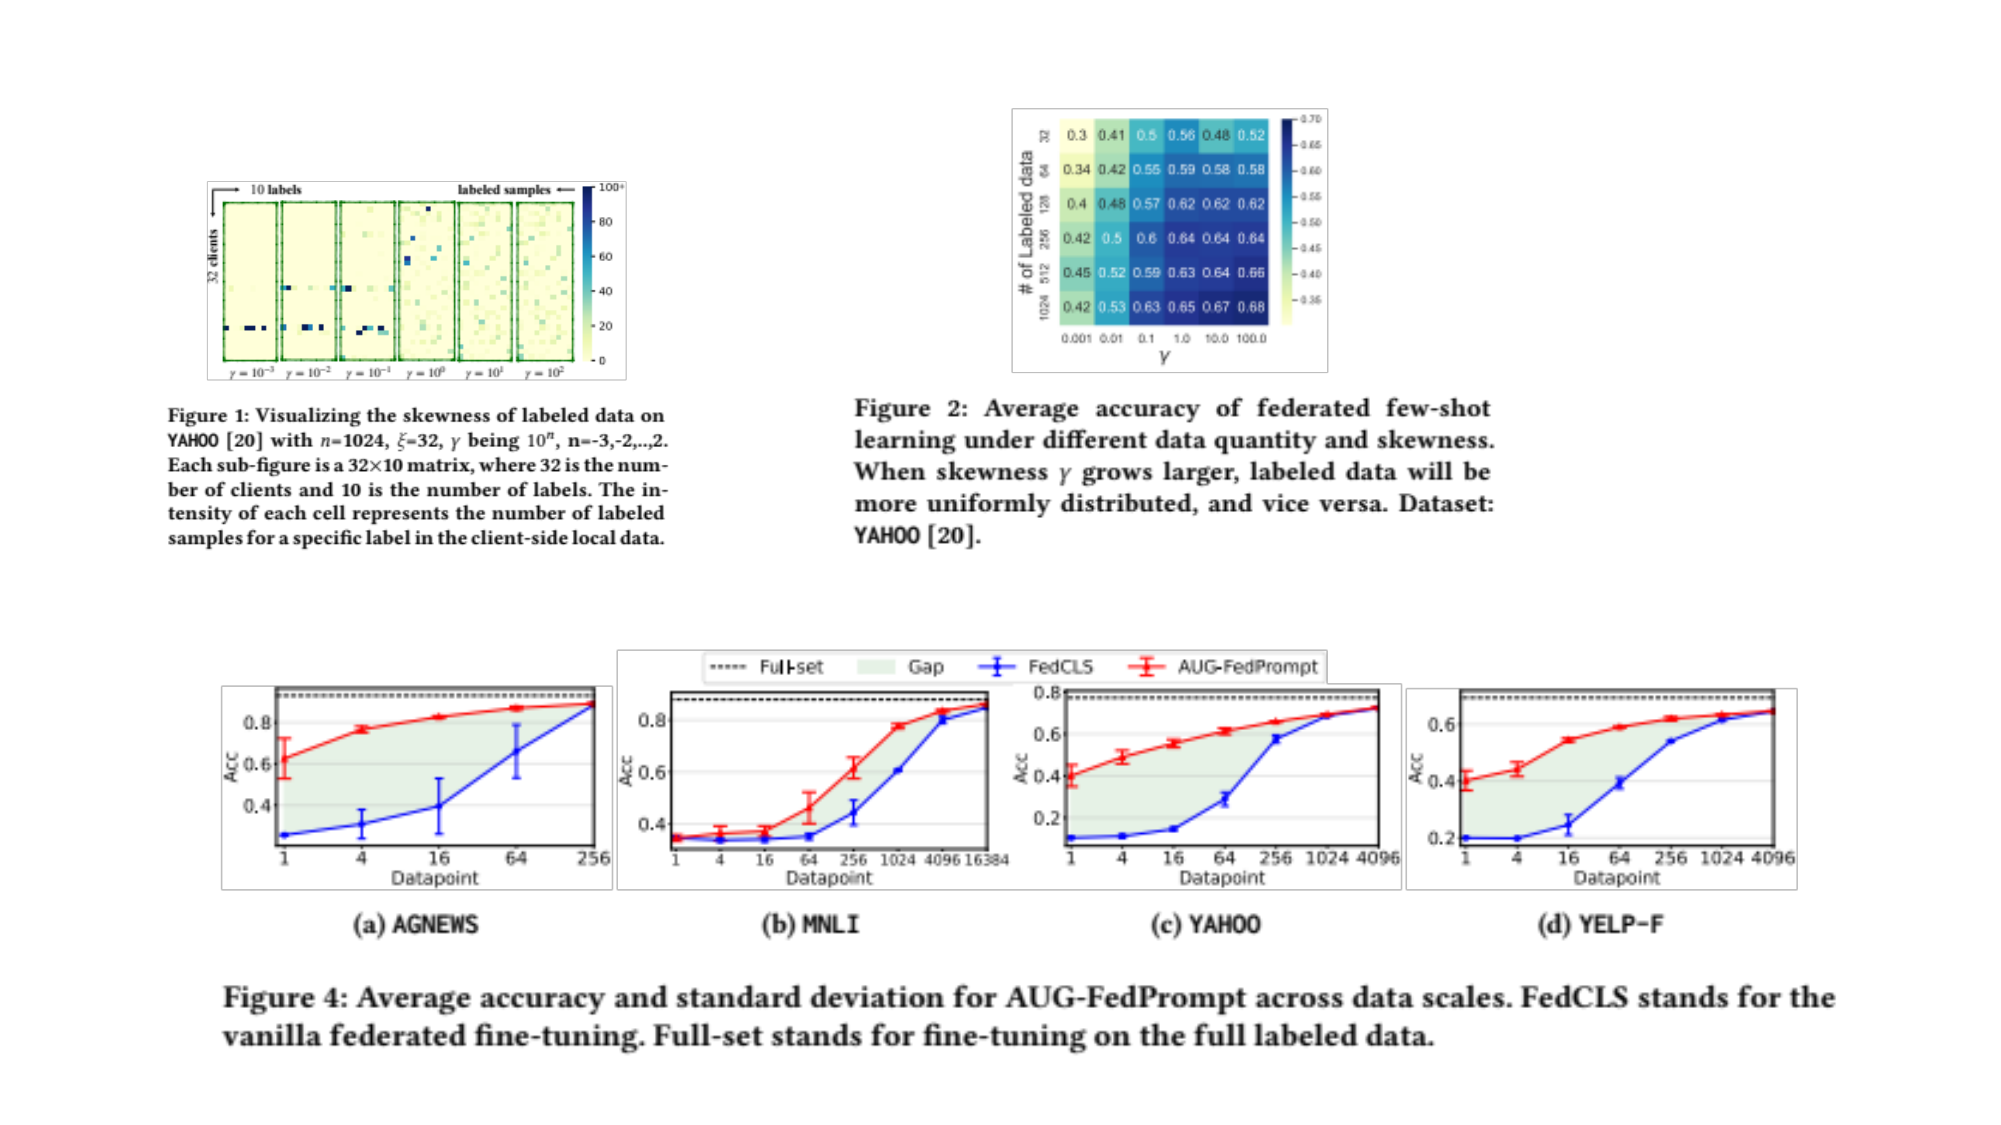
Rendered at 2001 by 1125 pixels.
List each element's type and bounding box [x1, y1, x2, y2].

picture [185, 629, 1837, 1082]
picture [831, 106, 1506, 563]
picture [140, 166, 685, 563]
